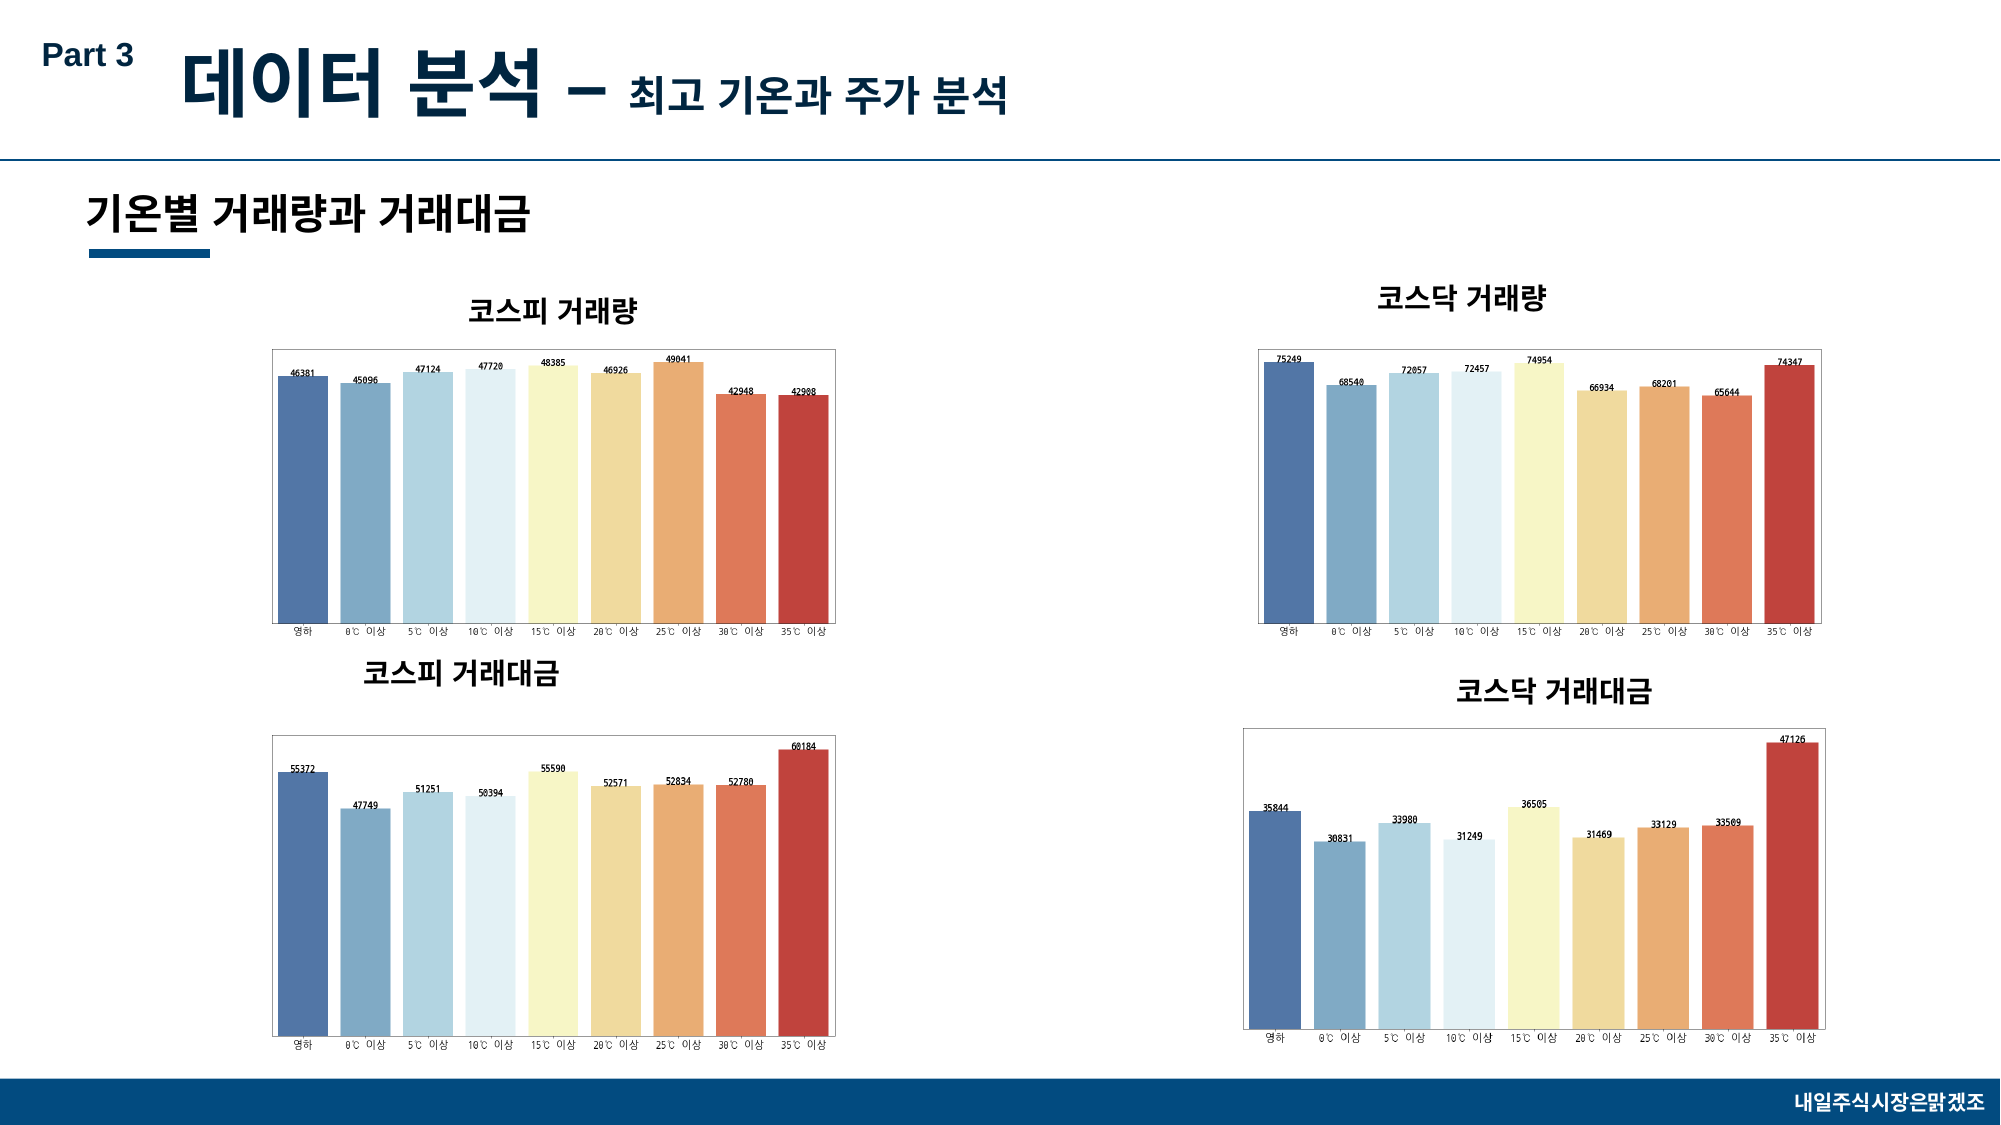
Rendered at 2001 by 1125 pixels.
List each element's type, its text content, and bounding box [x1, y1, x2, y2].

text_box Part 3 [26, 26, 165, 81]
text_box 코스닥 거래량 [1362, 265, 1602, 331]
text_box 내일주식시장은맑겠조 [0, 1078, 2000, 1125]
text_box 코스피 거래량 [453, 278, 670, 343]
picture [266, 344, 838, 640]
picture [1236, 723, 1828, 1047]
picture [1252, 344, 1825, 640]
text_box 코스피 거래대금 [348, 649, 599, 706]
picture [266, 731, 838, 1054]
text_box 코스닥 거래대금 [1441, 658, 1729, 722]
text_box 데이터 분석 – 최고 기온과 주가 분석 [165, 28, 1095, 134]
text_box 기온별 거래량과 거래대금 [70, 172, 1680, 253]
